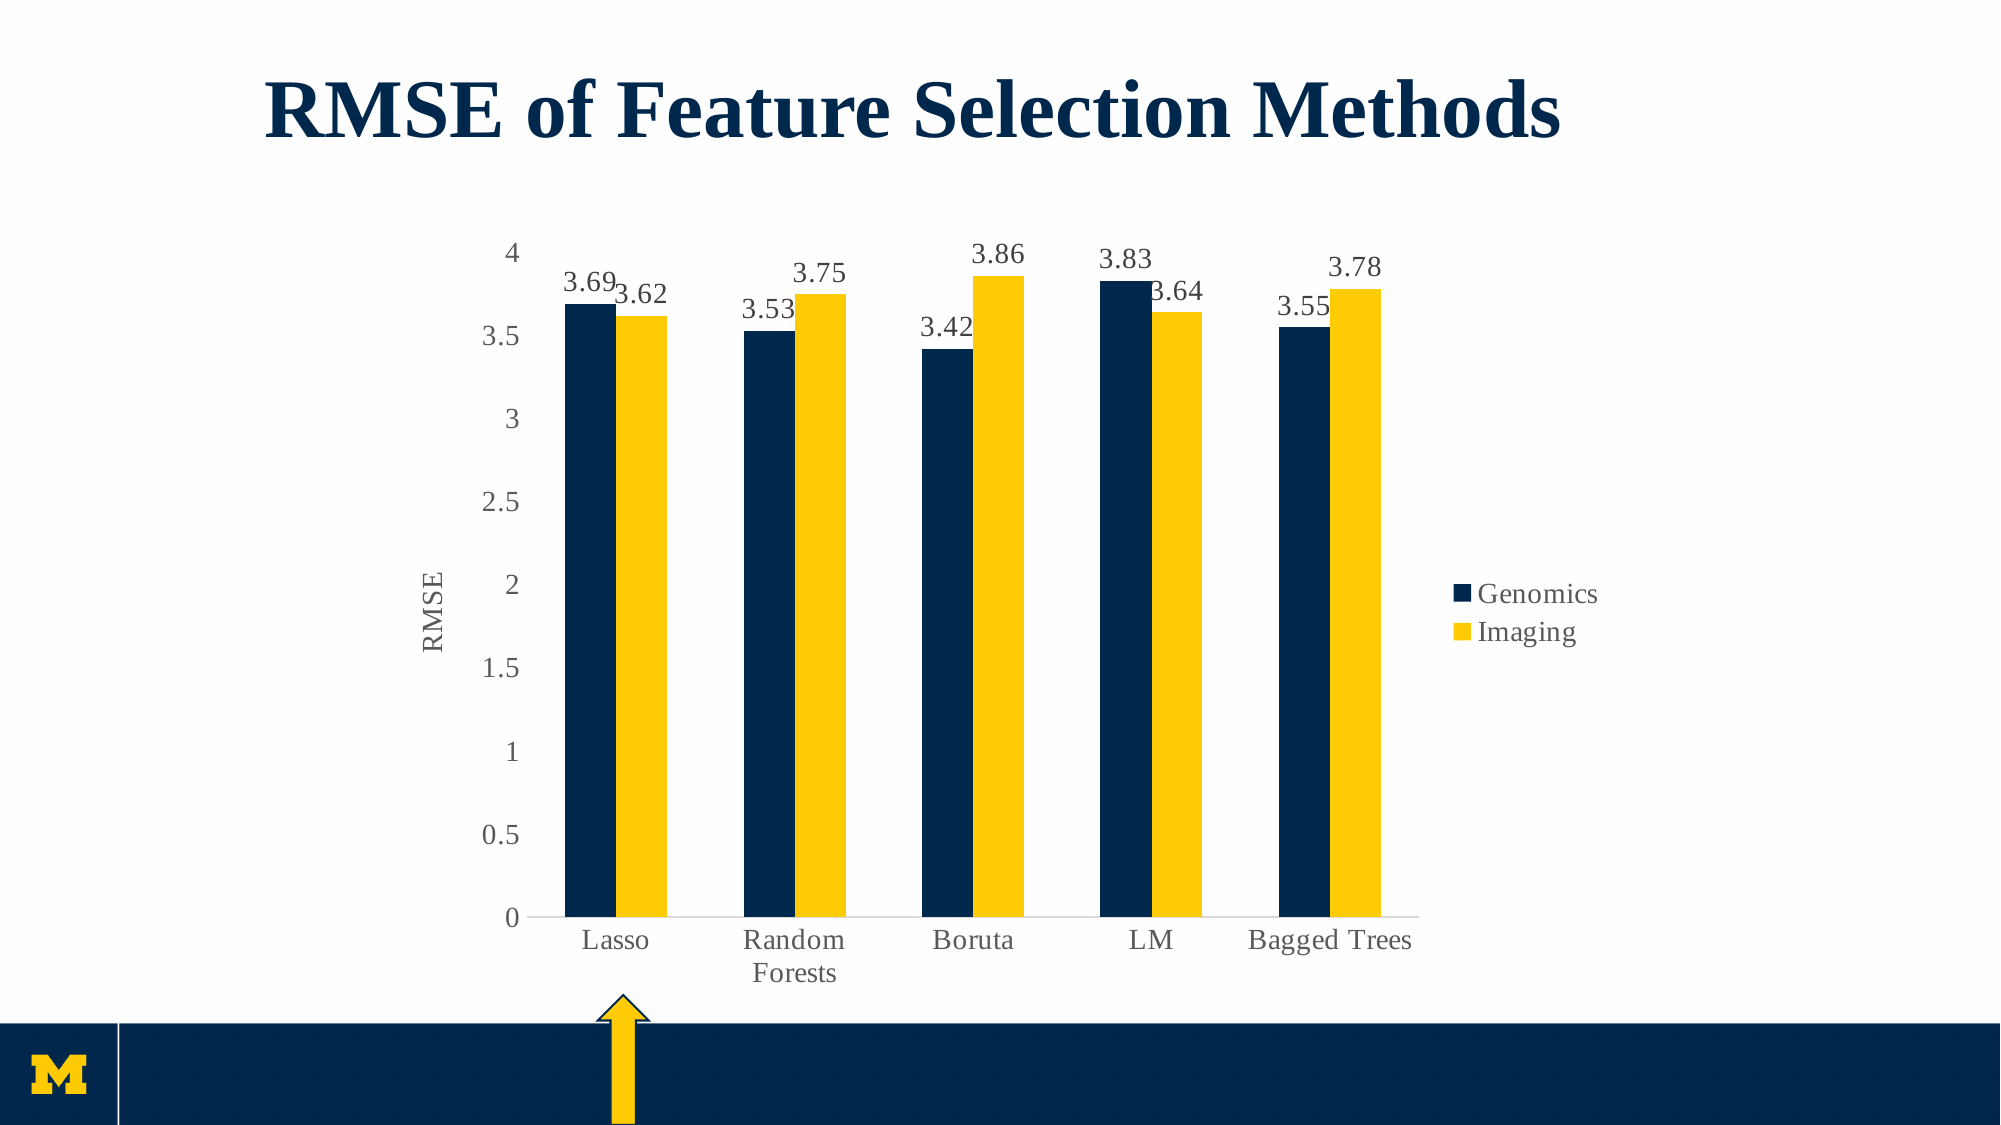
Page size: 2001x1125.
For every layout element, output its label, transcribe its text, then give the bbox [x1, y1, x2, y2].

title RMSE of Feature Selection Methods [249, 58, 1750, 200]
picture [0, 0, 2000, 1125]
chart [380, 220, 1620, 1005]
text_box [595, 1005, 652, 1125]
